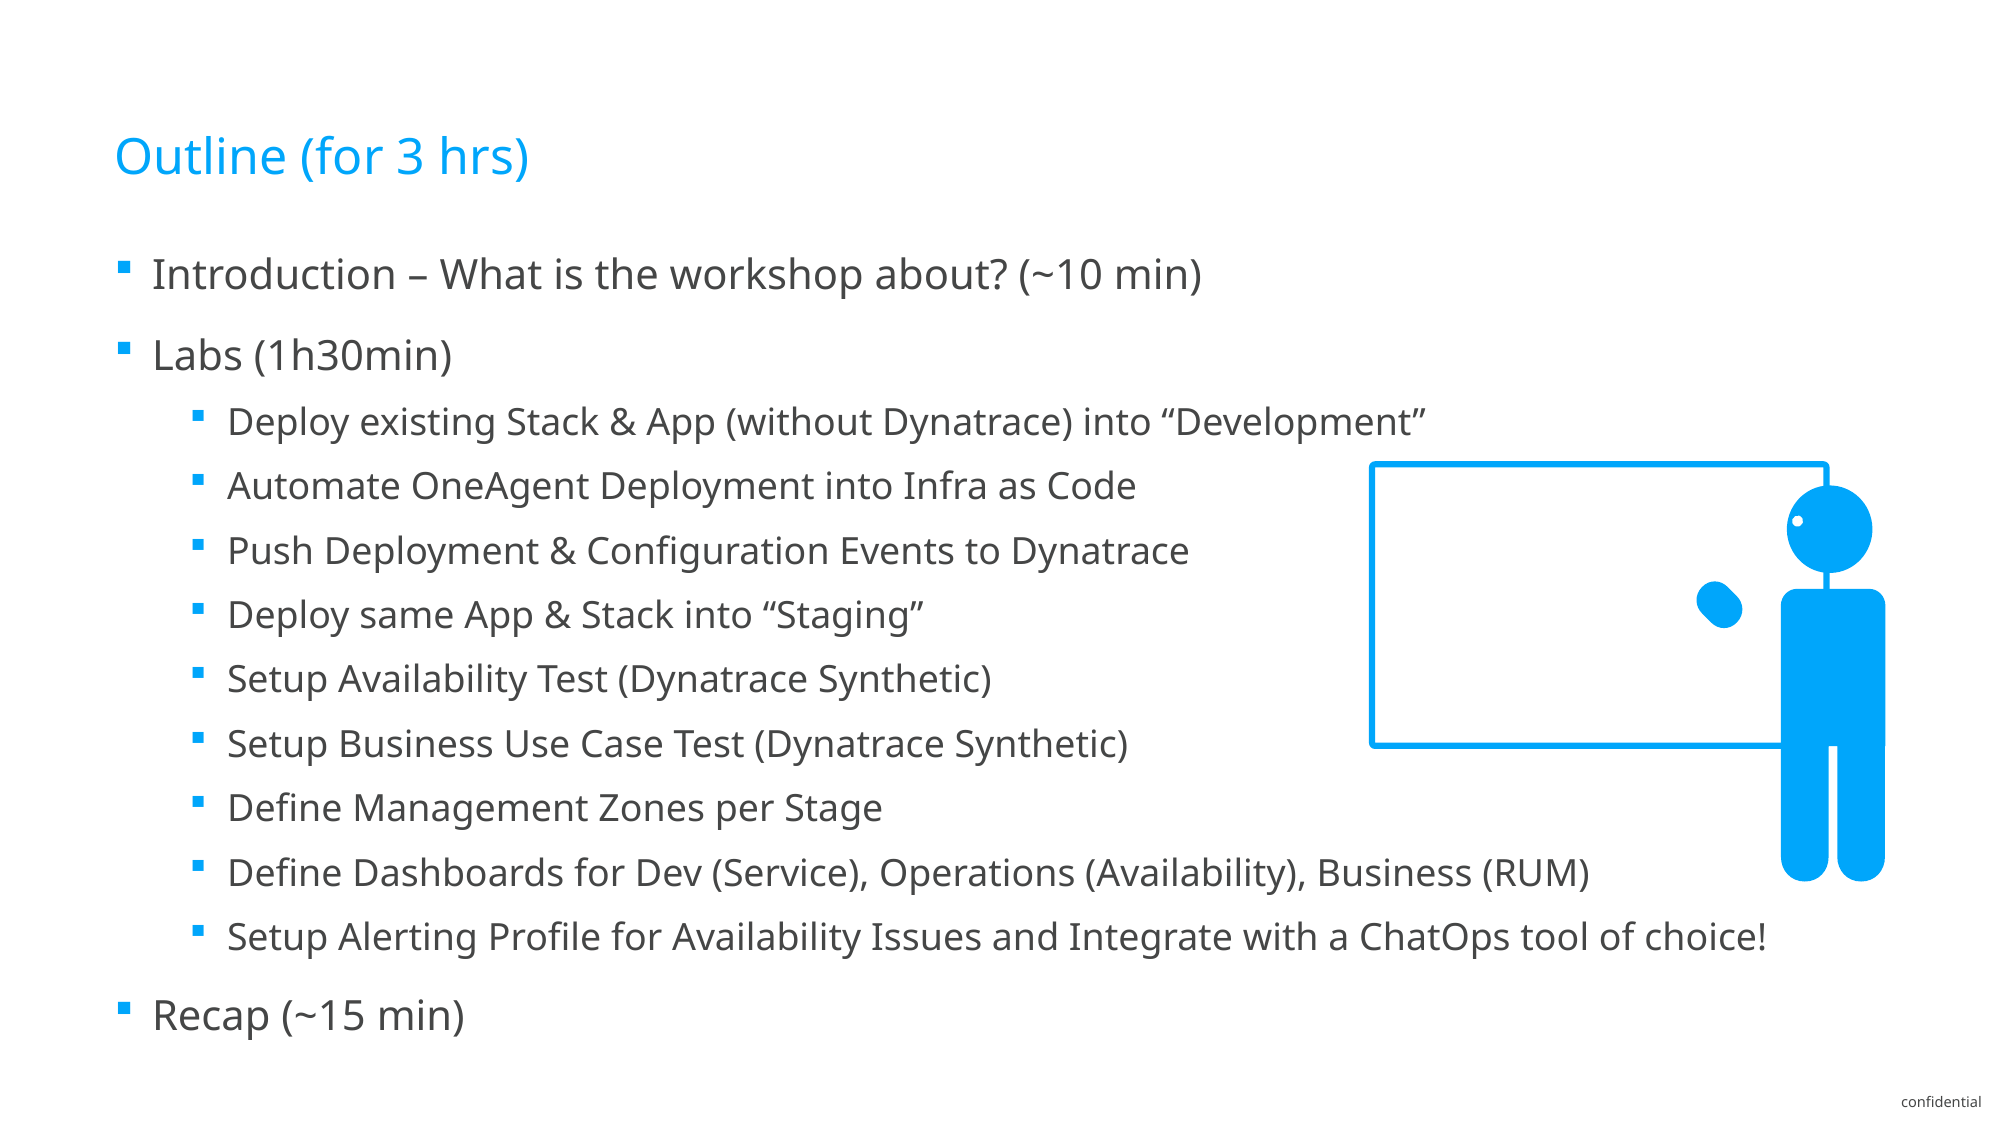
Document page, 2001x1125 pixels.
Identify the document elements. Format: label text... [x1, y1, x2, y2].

title Outline (for 3 hrs) [114, 93, 1882, 204]
list Introduction – What is the workshop about? (~10 min) Labs (1h30min) Deploy existing Stack & App (without Dynatrace) into “Development” Automate OneAgent Deployment into Infra as Code Push Deployment & Configuration Events to Dynatrace Deploy same App & Stack into “Staging” Setup Availability Test (Dynatrace Synthetic) Setup Business Use Case Test (Dynatrace Synthetic) Define Management Zones per Stage Define Dashboards for Dev (Service), Operations (Availability), Business (RUM) Setup Alerting Profile for Availability Issues and Integrate with a ChatOps tool of choice! Recap (~15 min) [114, 237, 1882, 989]
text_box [1368, 461, 1886, 882]
